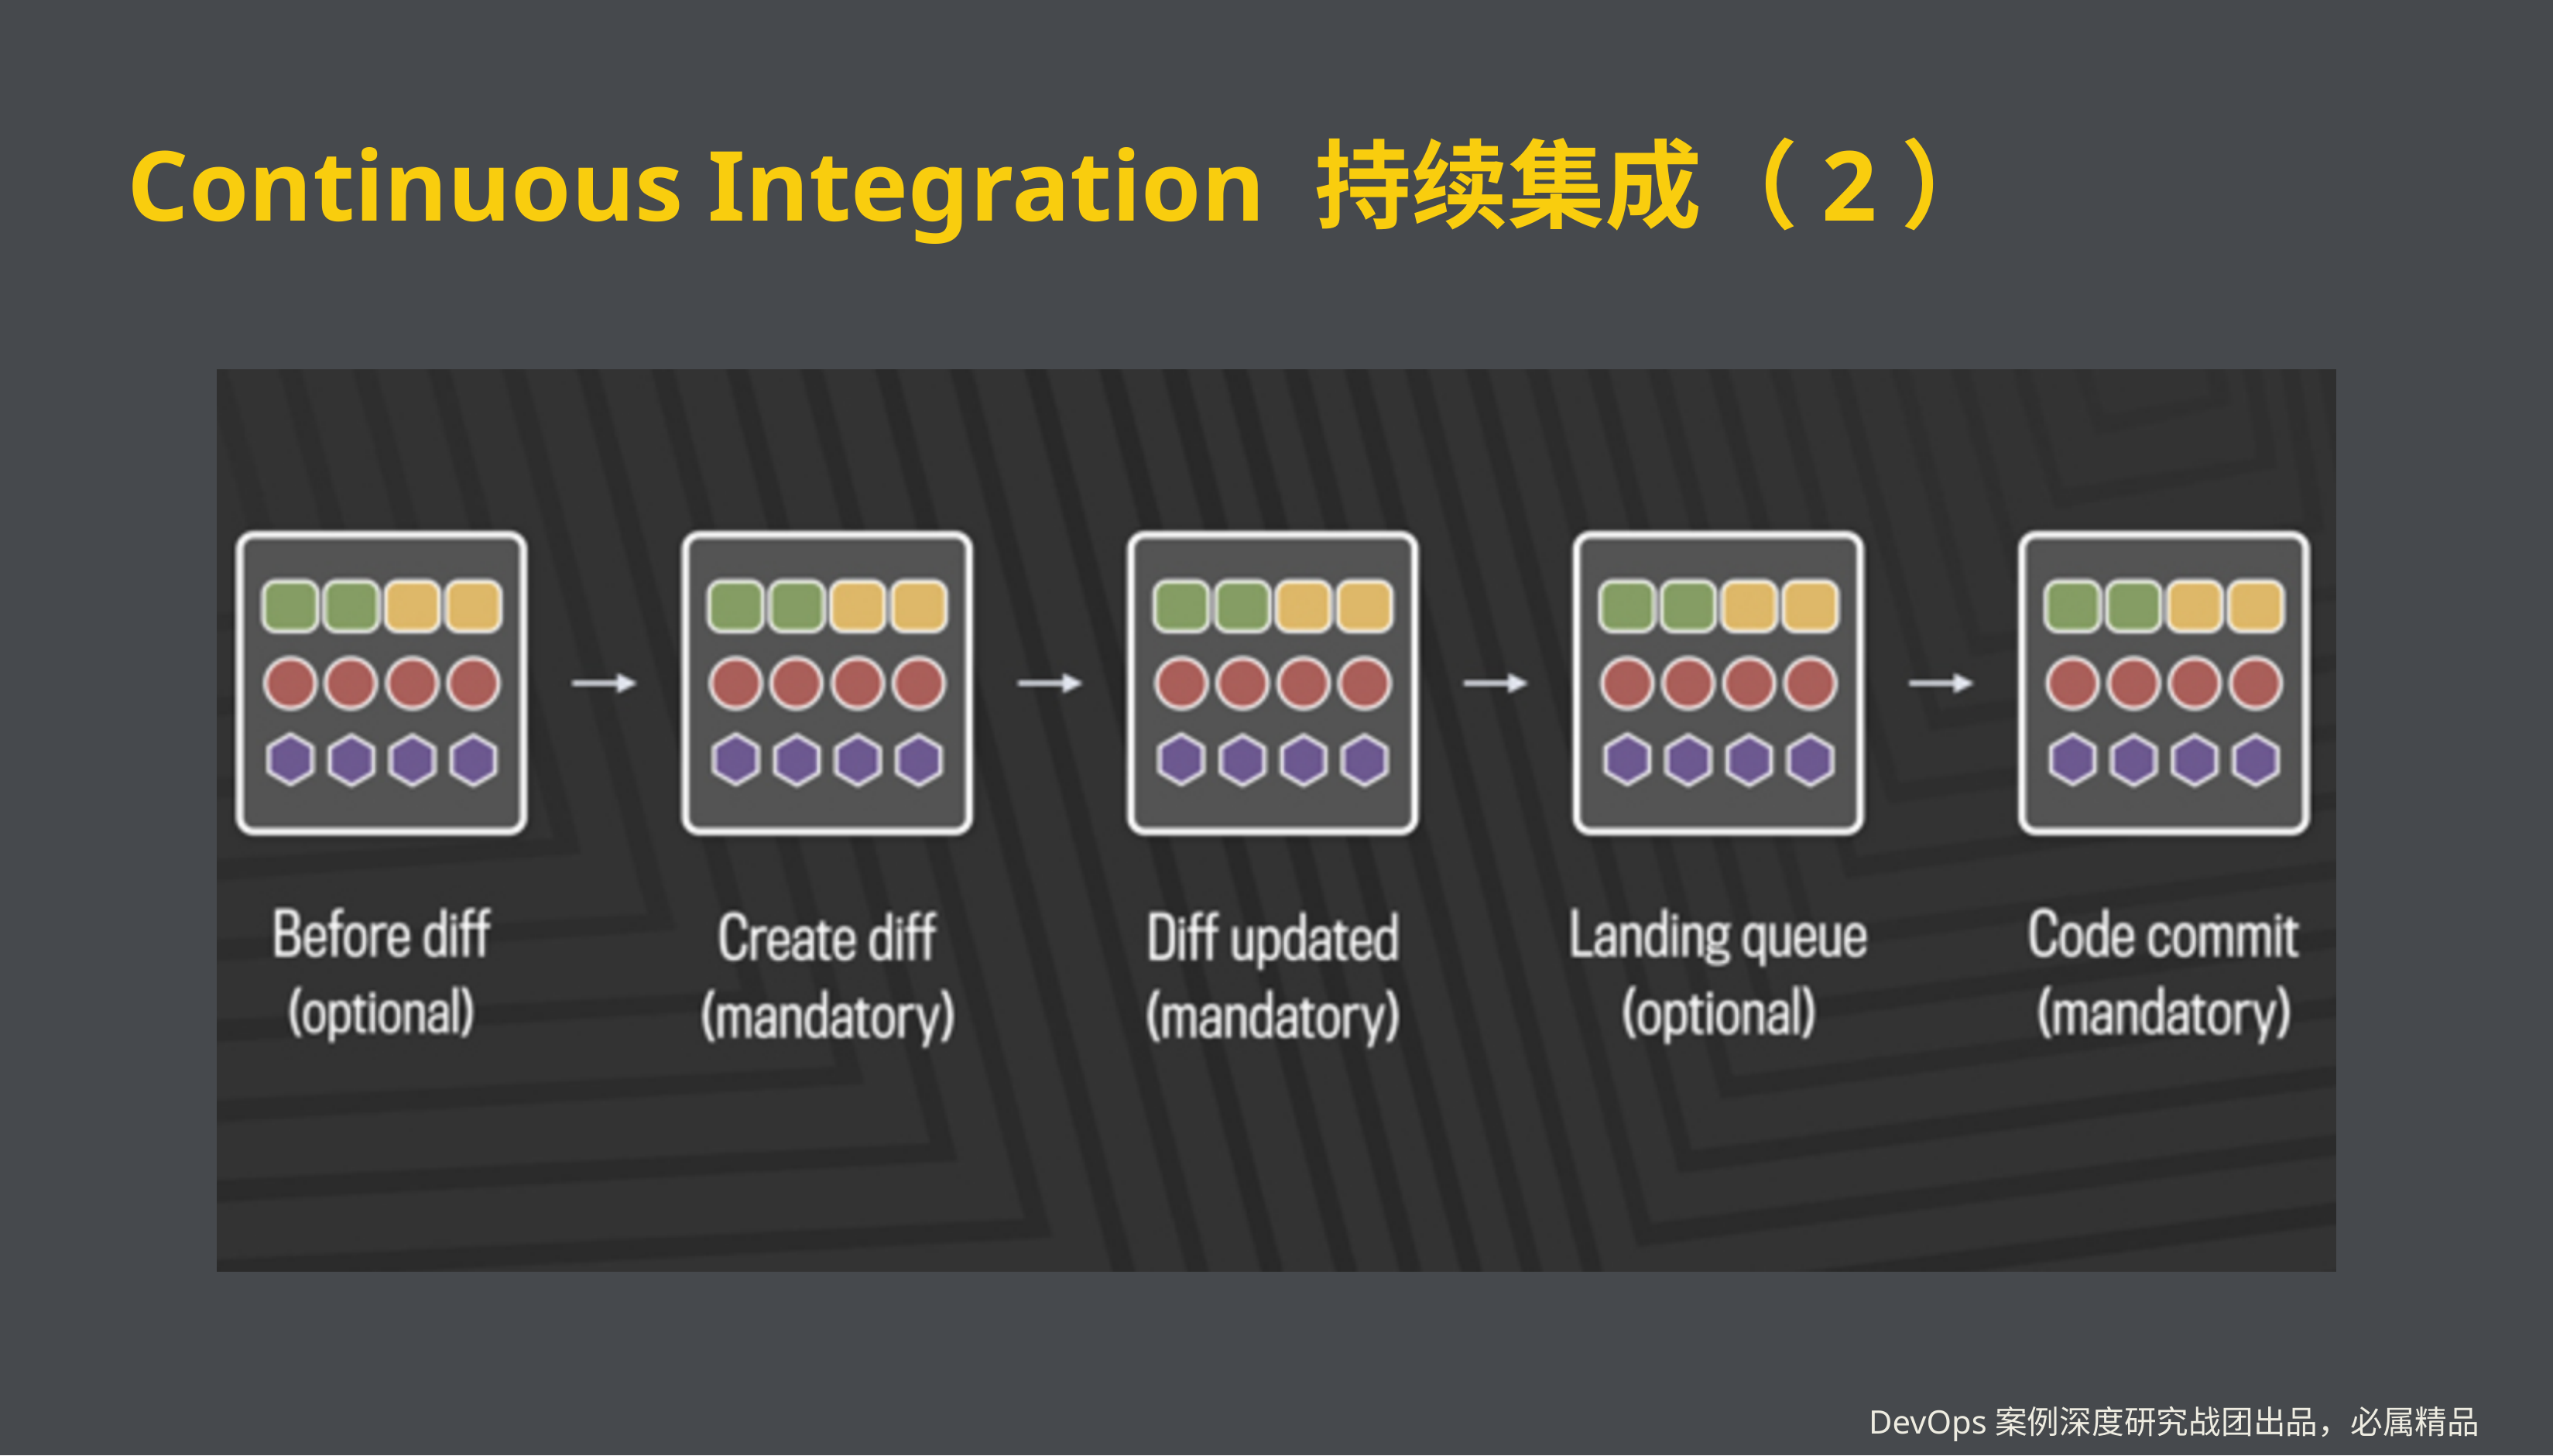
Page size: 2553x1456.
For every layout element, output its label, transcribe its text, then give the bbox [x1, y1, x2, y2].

title Continuous Integration 持续集成（2） [127, 124, 2425, 368]
picture [217, 369, 2336, 1273]
